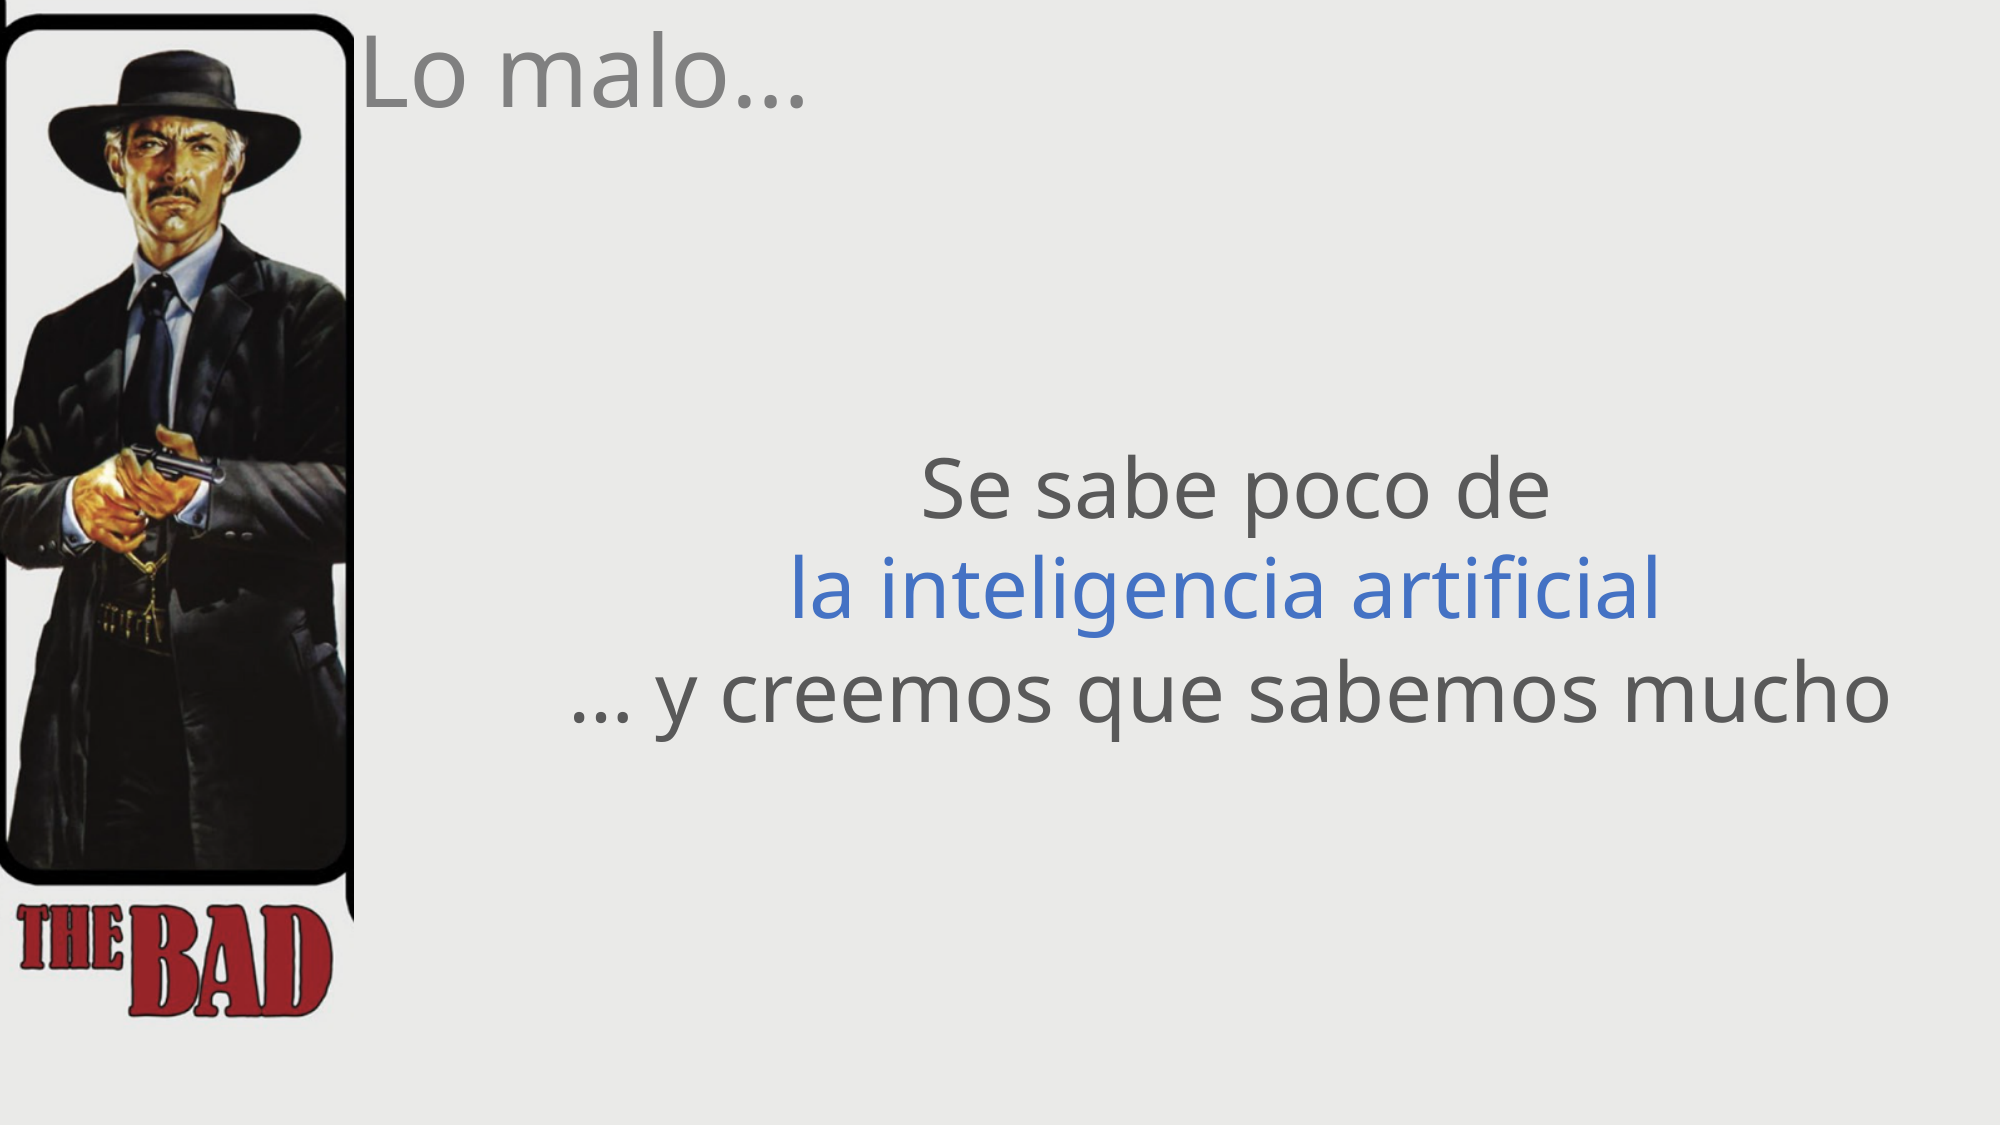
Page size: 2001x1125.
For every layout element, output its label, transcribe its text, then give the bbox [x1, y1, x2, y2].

text_box Lo malo… [354, 0, 826, 135]
text_box Se sabe poco de la inteligencia artificial [568, 428, 1906, 631]
picture [0, 0, 354, 1074]
text_box … y creemos que sabemos mucho [553, 631, 1921, 747]
